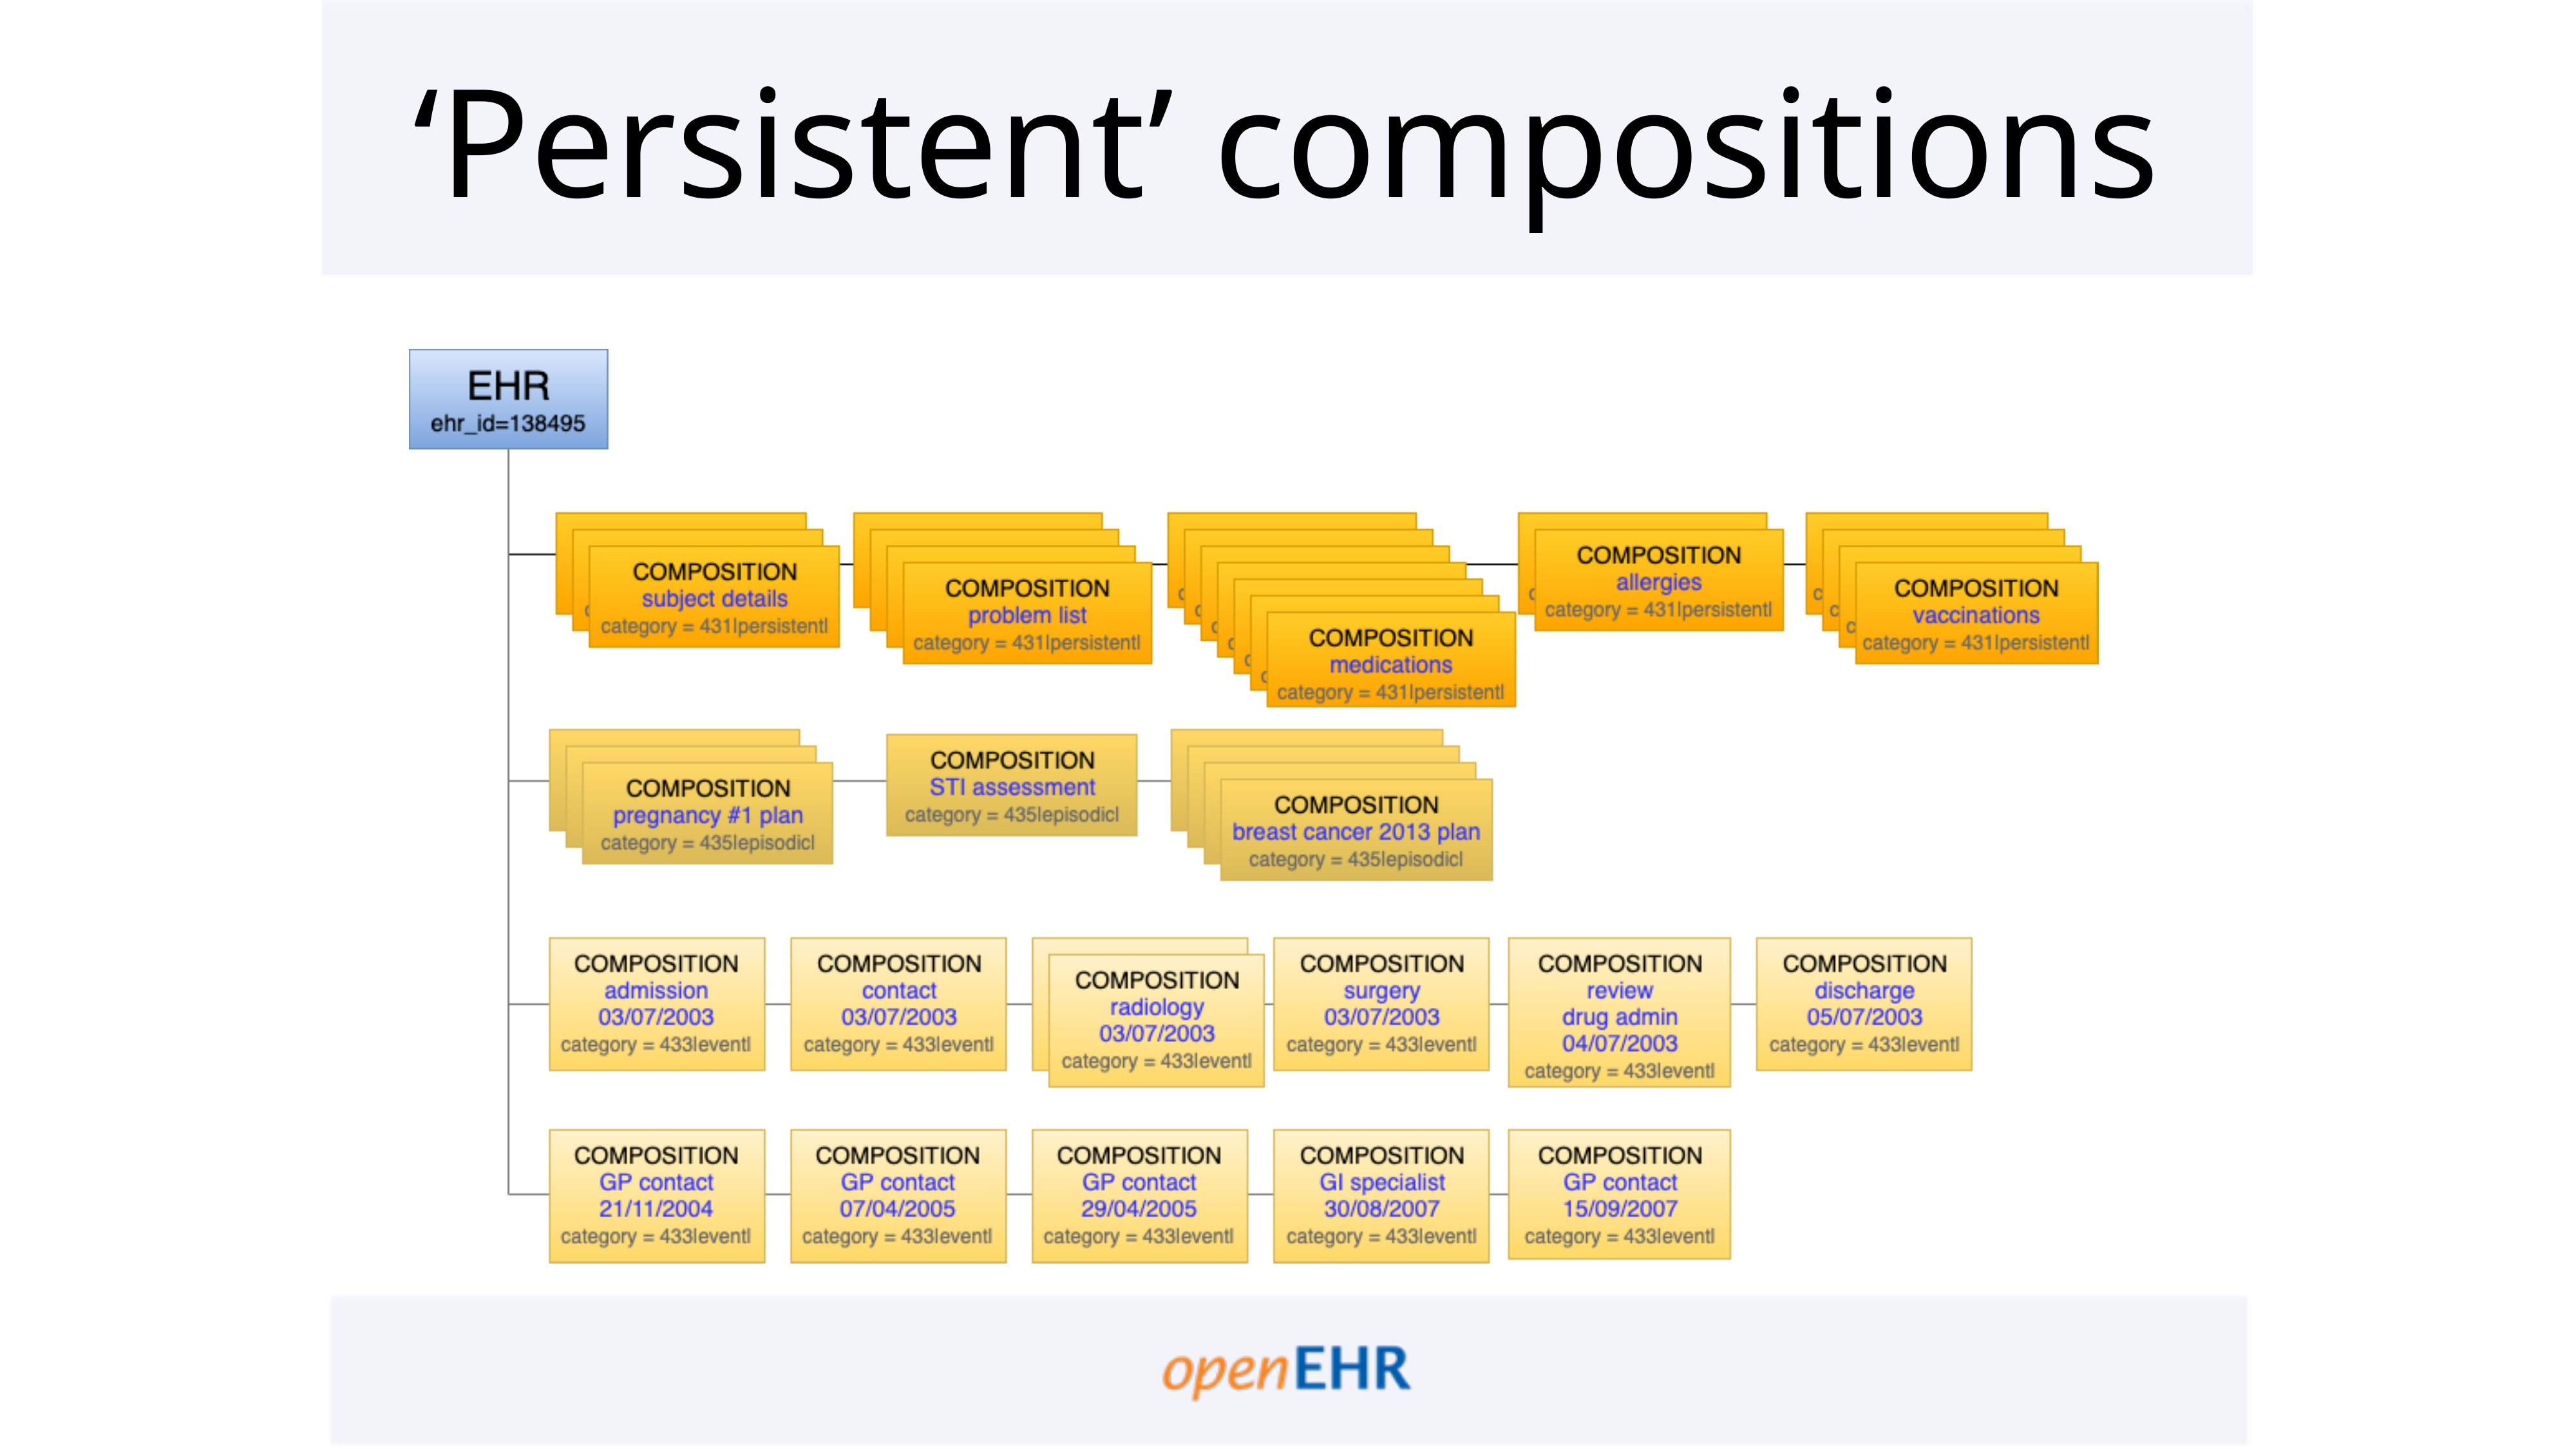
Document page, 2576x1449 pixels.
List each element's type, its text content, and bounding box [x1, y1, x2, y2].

picture [409, 348, 2099, 1264]
picture [321, 1291, 2255, 1449]
title ‘Persistent’ compositions [320, 0, 2253, 276]
